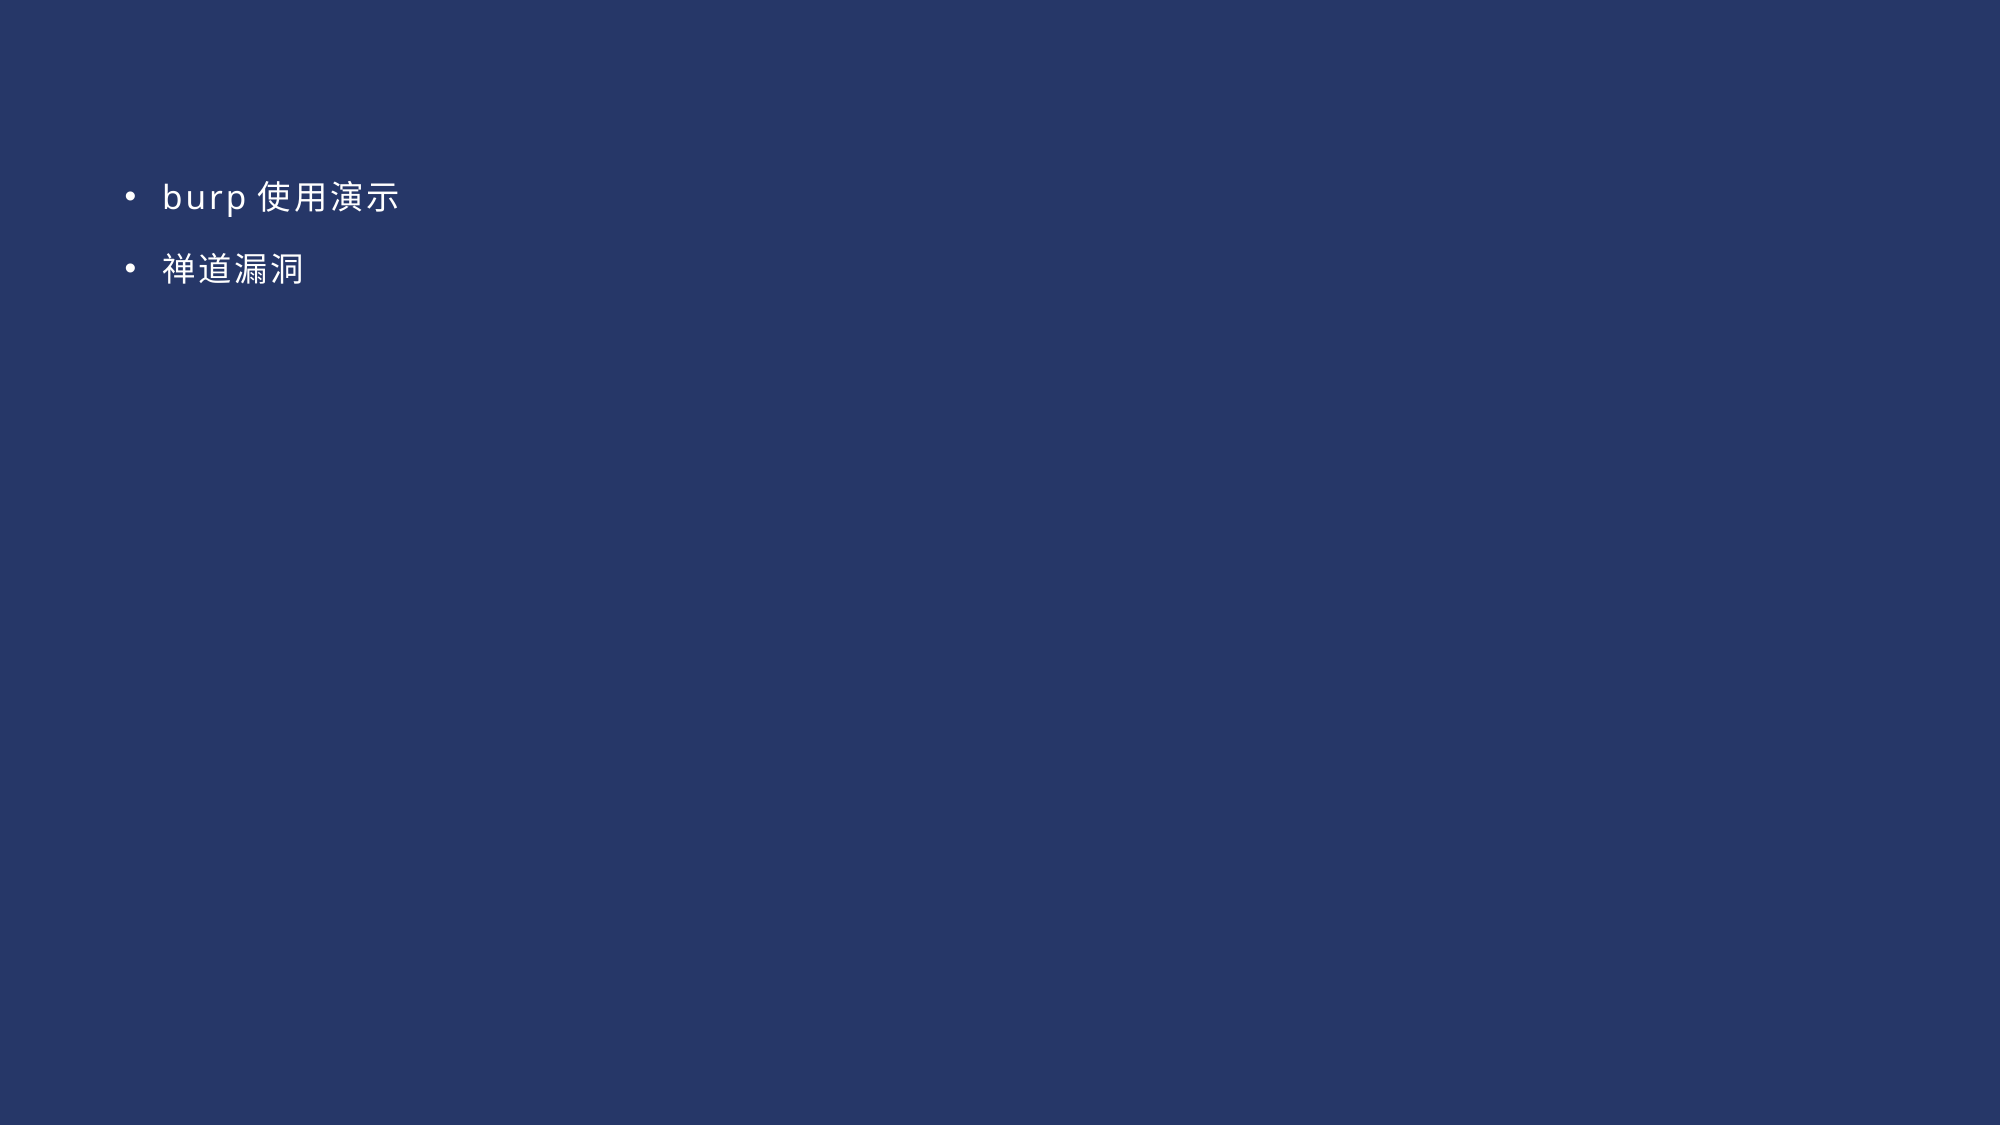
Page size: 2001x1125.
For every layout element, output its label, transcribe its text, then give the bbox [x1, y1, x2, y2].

list burp使用演示 禅道漏洞 [109, 156, 1891, 1041]
